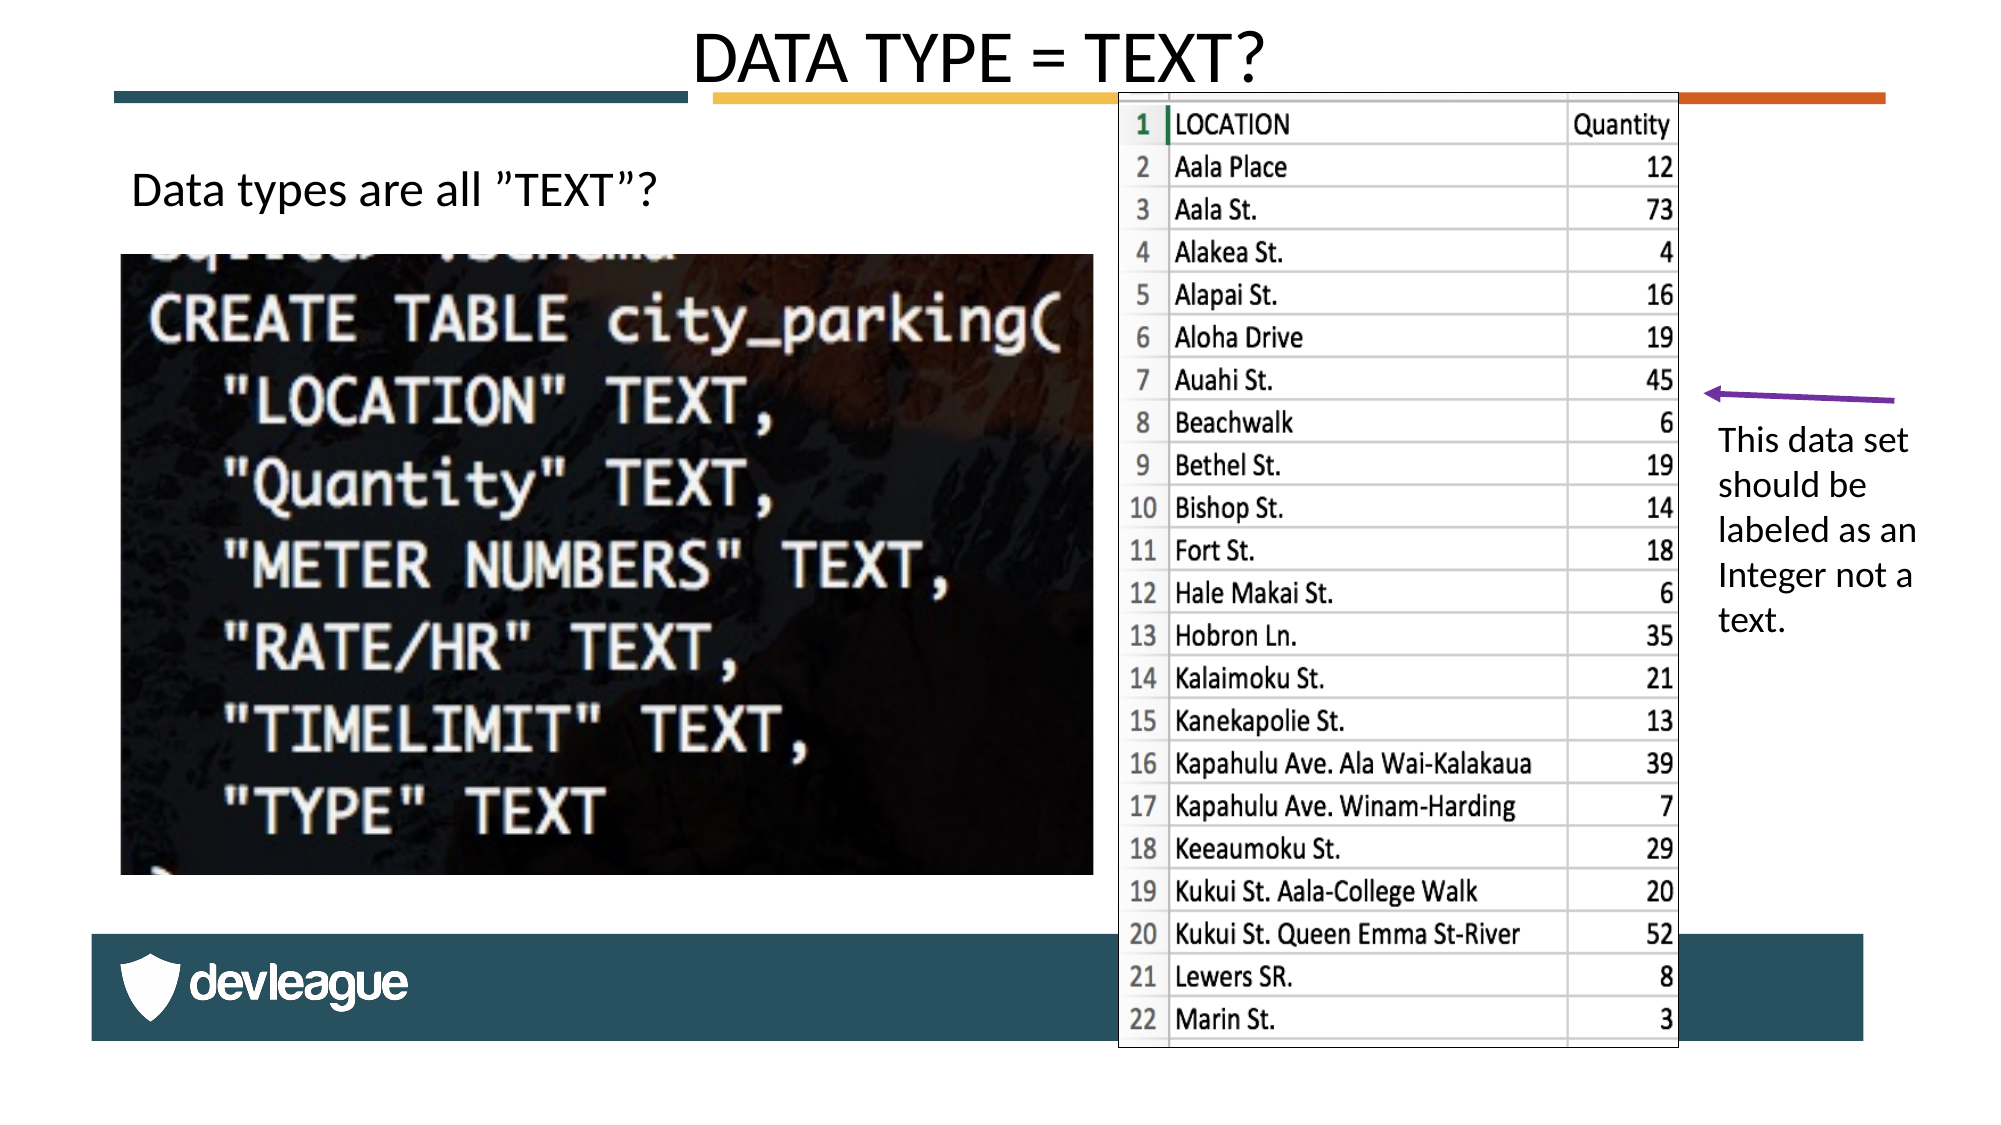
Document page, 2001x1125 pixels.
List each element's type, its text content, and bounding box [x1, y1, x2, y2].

text_box [1679, 933, 1864, 1042]
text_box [1703, 393, 1895, 401]
picture [120, 254, 1094, 875]
text_box This data set should be labeled as an Integer not a text. [1703, 407, 1958, 648]
text_box [1312, 91, 1887, 105]
text_box DATA TYPE = TEXT? [677, 0, 1312, 105]
text_box [113, 90, 677, 104]
text_box [91, 933, 1118, 1042]
picture [1118, 92, 1679, 1048]
picture [120, 953, 412, 1022]
text_box Data types are all ”TEXT”? [116, 148, 713, 224]
